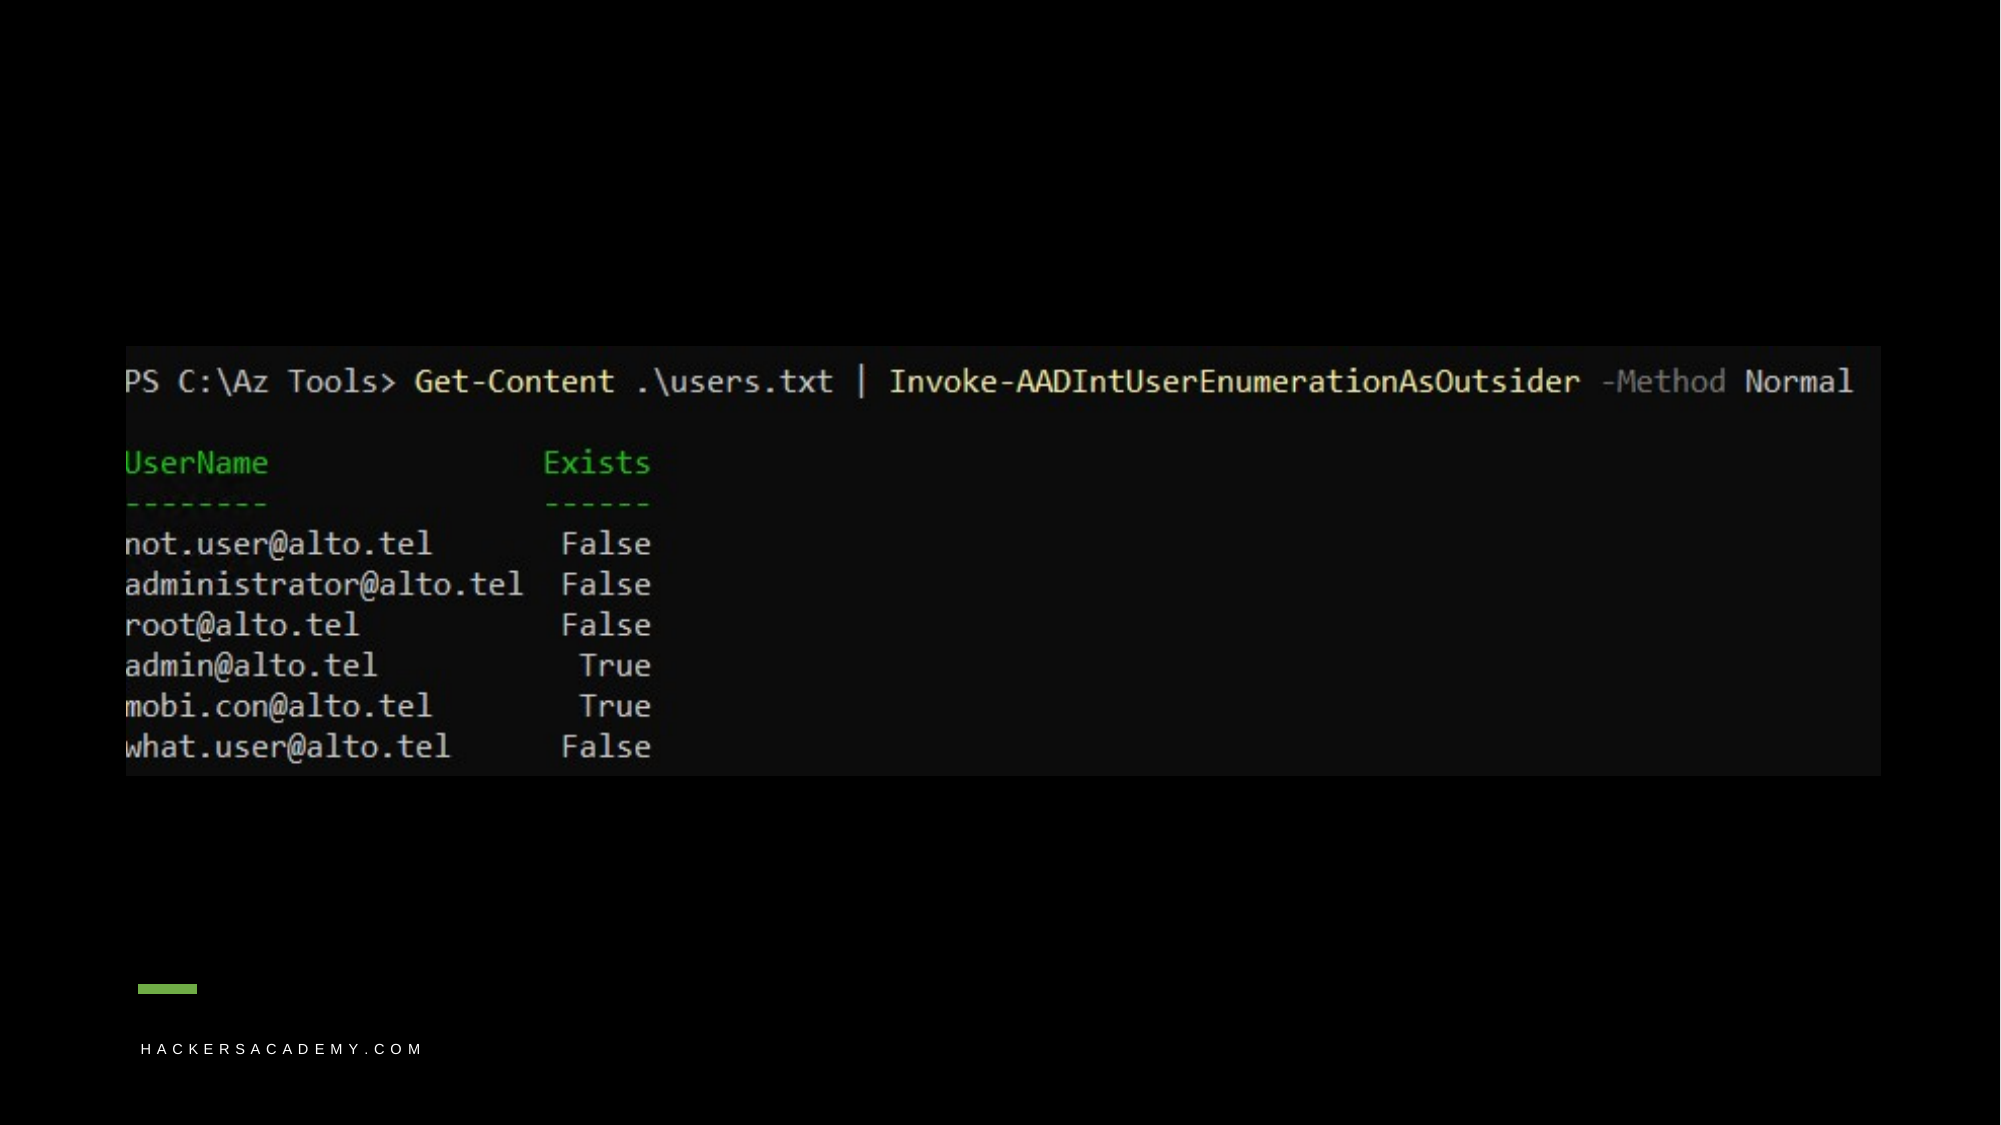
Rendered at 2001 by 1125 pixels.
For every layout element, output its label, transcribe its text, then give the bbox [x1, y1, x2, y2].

picture [126, 346, 1882, 777]
footer H A C K E R S A C A D E M Y . C O M [138, 1039, 426, 1125]
